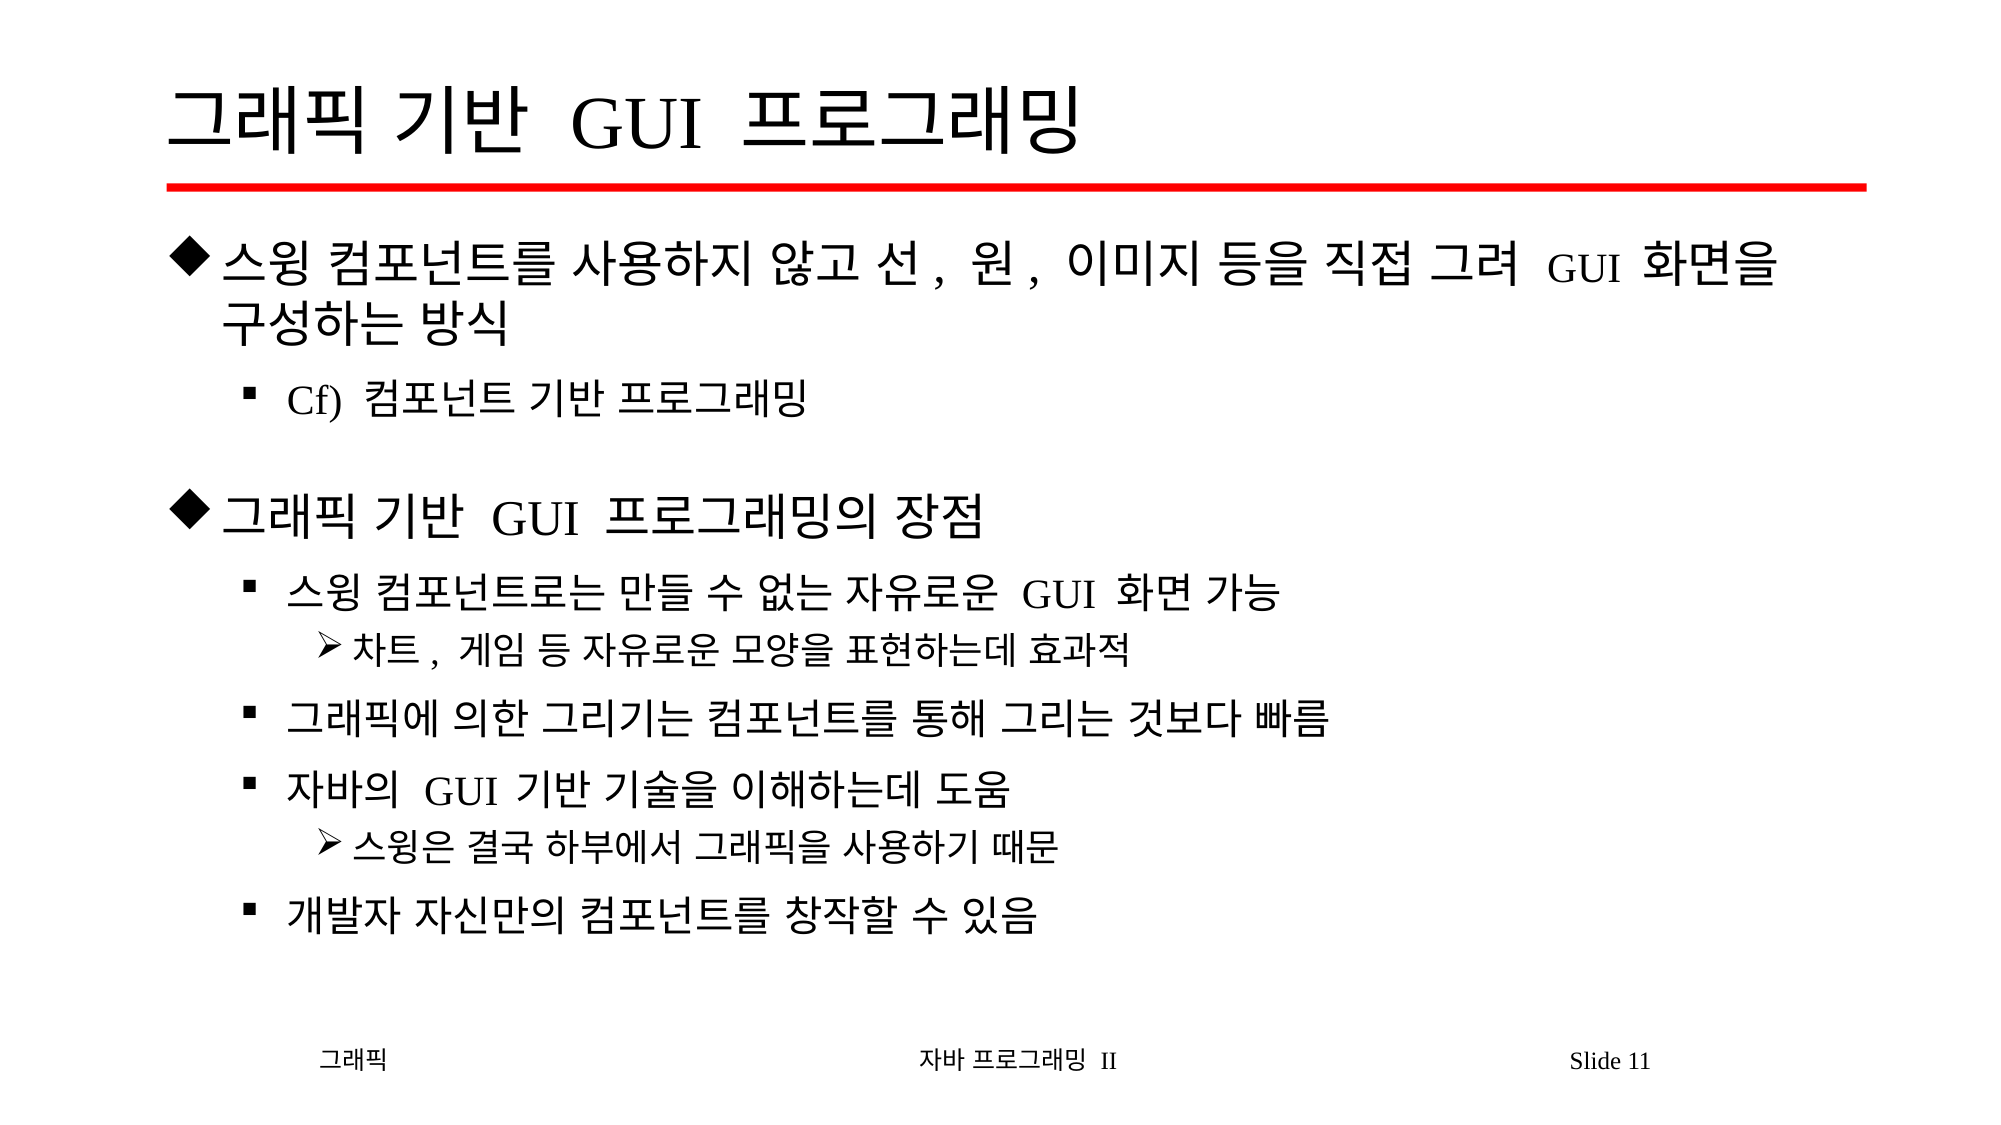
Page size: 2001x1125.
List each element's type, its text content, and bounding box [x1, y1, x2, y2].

title 그래픽 기반 GUI 프로그래밍 [150, 50, 1850, 188]
list 스윙 컴포넌트를 사용하지 않고 선, 원, 이미지 등을 직접 그려 GUI 화면을 구성하는 방식 Cf) 컴포넌트 기반 프로그래밍 그래픽 기반 GUI 프로그래밍의 장점 스윙 컴포넌트로는 만들 수 없는 자유로운 GUI 화면 가능 차트, 게임 등 자유로운 모양을 표현하는데 효과적 그래픽에 의한 그리기는 컴포넌트를 통해 그리는 것보다 빠름 자바의 GUI 기반 기술을 이해하는데 도움 스윙은 결국 하부에서 그래픽을 사용하기 때문 개발자 자신만의 컴포넌트를 창작할 수 있음 [150, 224, 1850, 1000]
